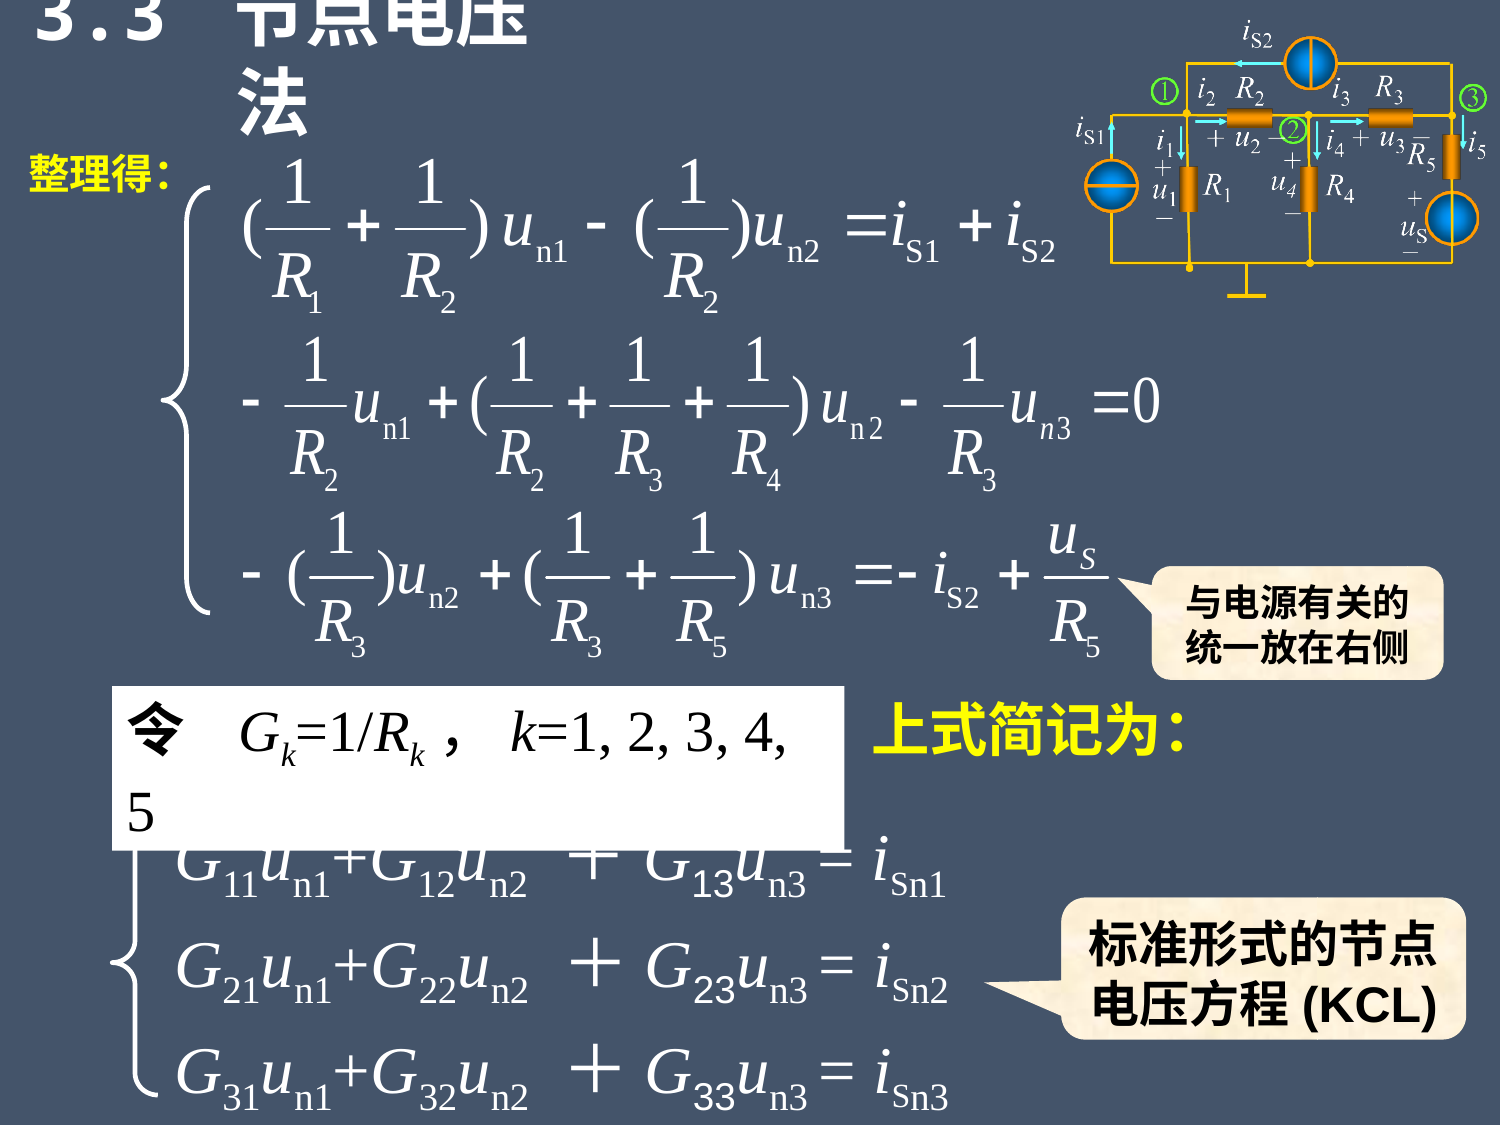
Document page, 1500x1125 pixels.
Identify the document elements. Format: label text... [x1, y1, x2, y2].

text_box G31un1+G32un2 ＋G33un3 = iSn3 [159, 1019, 1010, 1125]
text_box 3.3 节点电压法 [0, 0, 563, 153]
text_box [233, 494, 1119, 667]
text_box G11un1+G12un2 ＋G13un3 = iSn1 [159, 806, 1081, 912]
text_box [233, 317, 1168, 502]
text_box 上式简记为： [856, 686, 1400, 771]
text_box 整理得： [13, 153, 200, 206]
text_box 令 Gk=1/Rk，k=1, 2, 3, 4, 5 [112, 686, 845, 851]
text_box G21un1+G22un2 ＋G23un3 = iSn2 [159, 912, 1063, 1019]
picture [1055, 0, 1500, 298]
text_box [112, 830, 158, 1096]
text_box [233, 140, 1062, 317]
text_box [162, 187, 211, 613]
text_box 与电源有关的统一放在右侧 [1119, 566, 1444, 680]
text_box 标准形式的节点电压方程(KCL) [983, 897, 1467, 1040]
